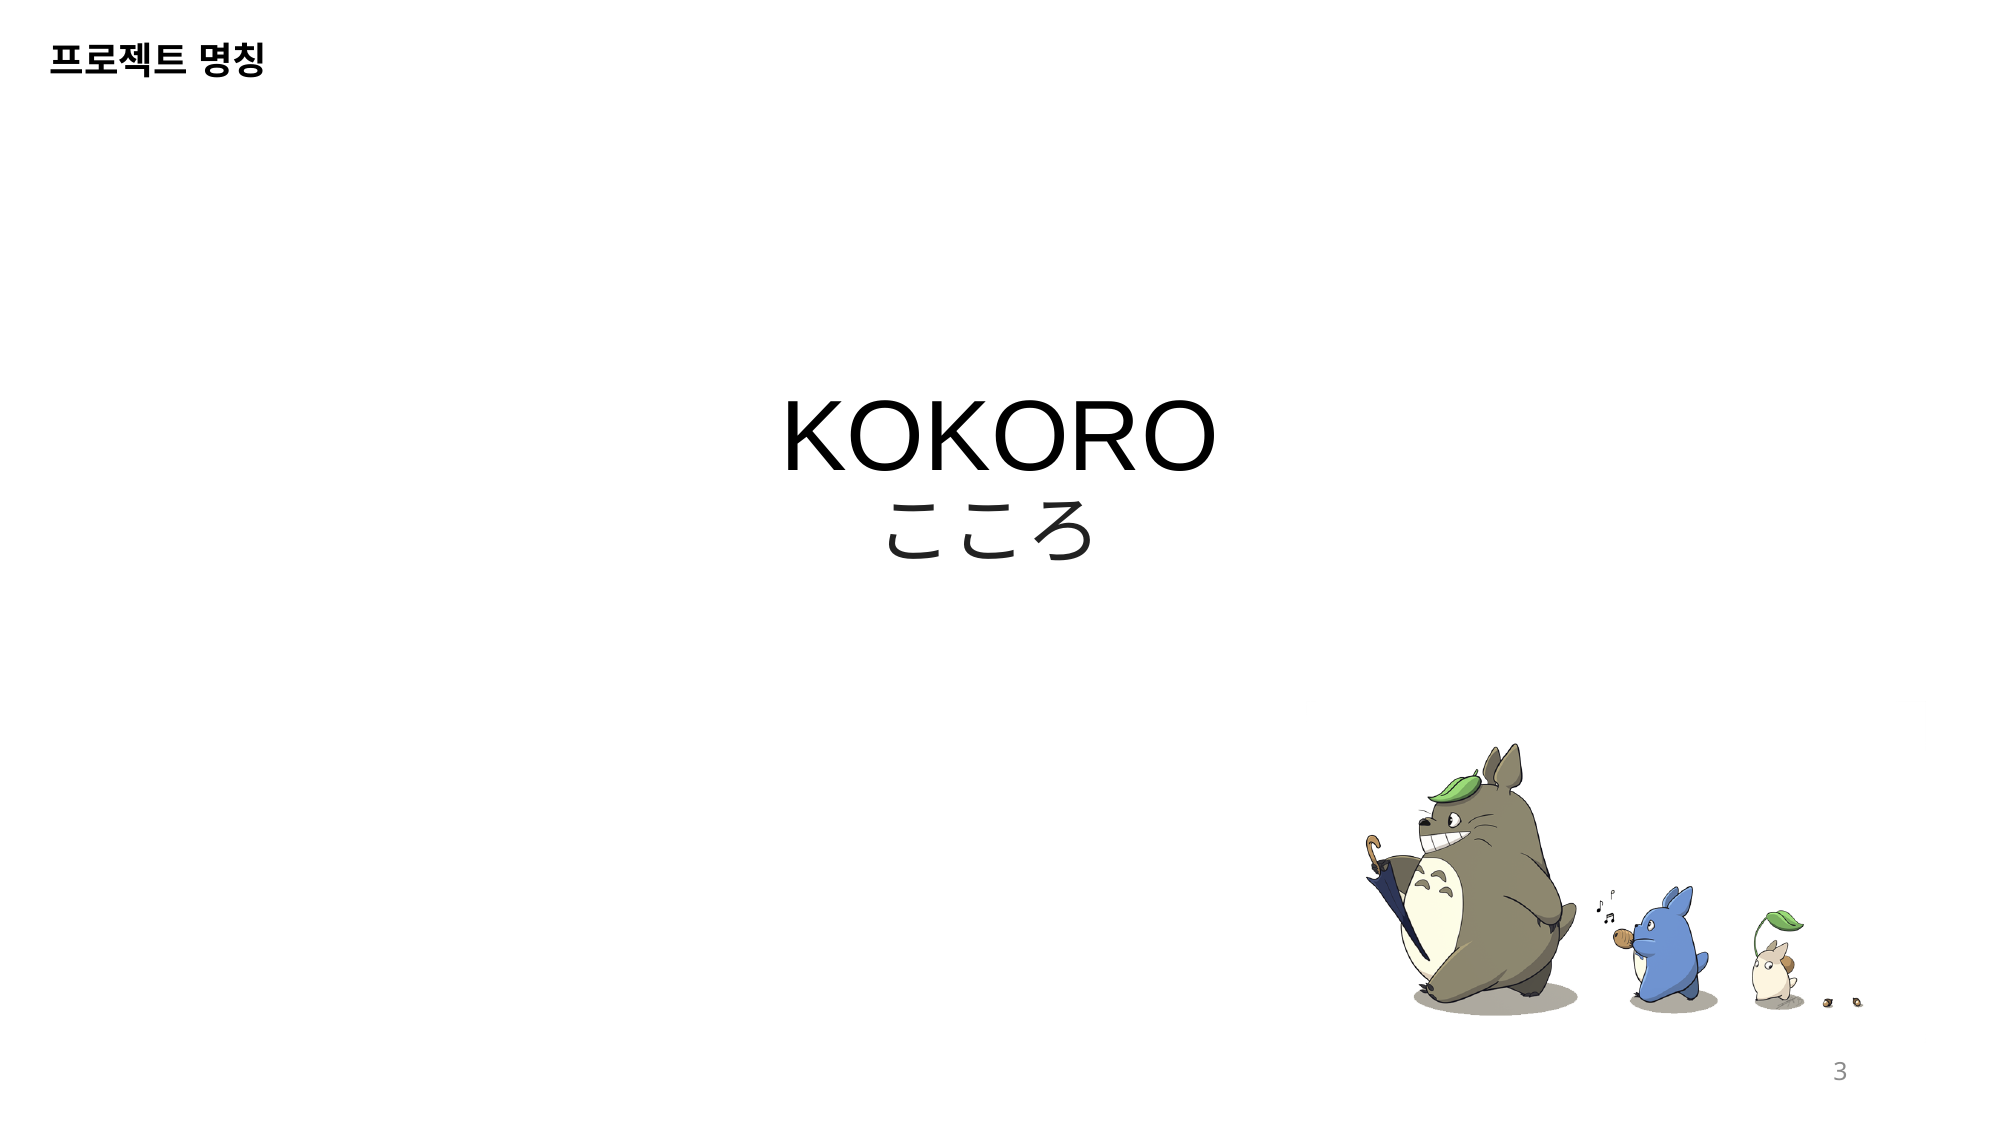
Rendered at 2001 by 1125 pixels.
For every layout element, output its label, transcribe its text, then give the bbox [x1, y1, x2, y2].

text_box 프로젝트 명칭 [35, 6, 283, 90]
text_box KOKORO [765, 362, 1235, 498]
slide_number 3 [1412, 1043, 1863, 1103]
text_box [1306, 701, 1926, 1043]
text_box こころ [709, 482, 1291, 563]
